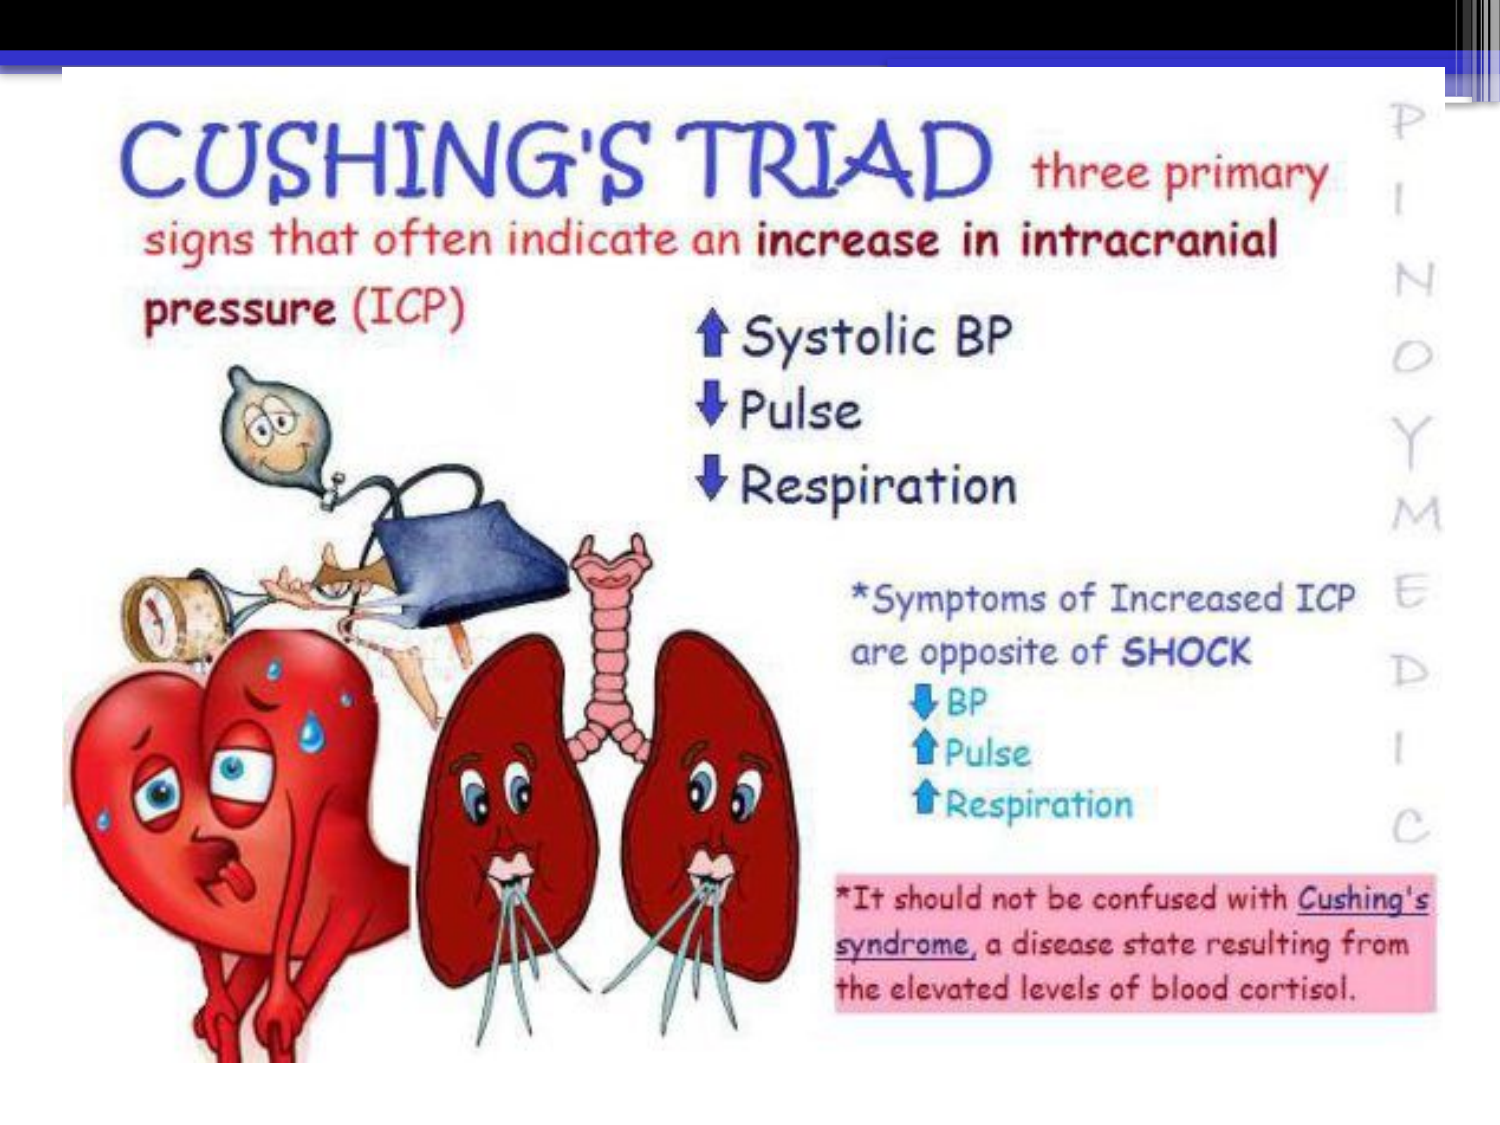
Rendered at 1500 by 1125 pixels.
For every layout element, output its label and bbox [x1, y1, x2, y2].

picture [62, 67, 1445, 1063]
